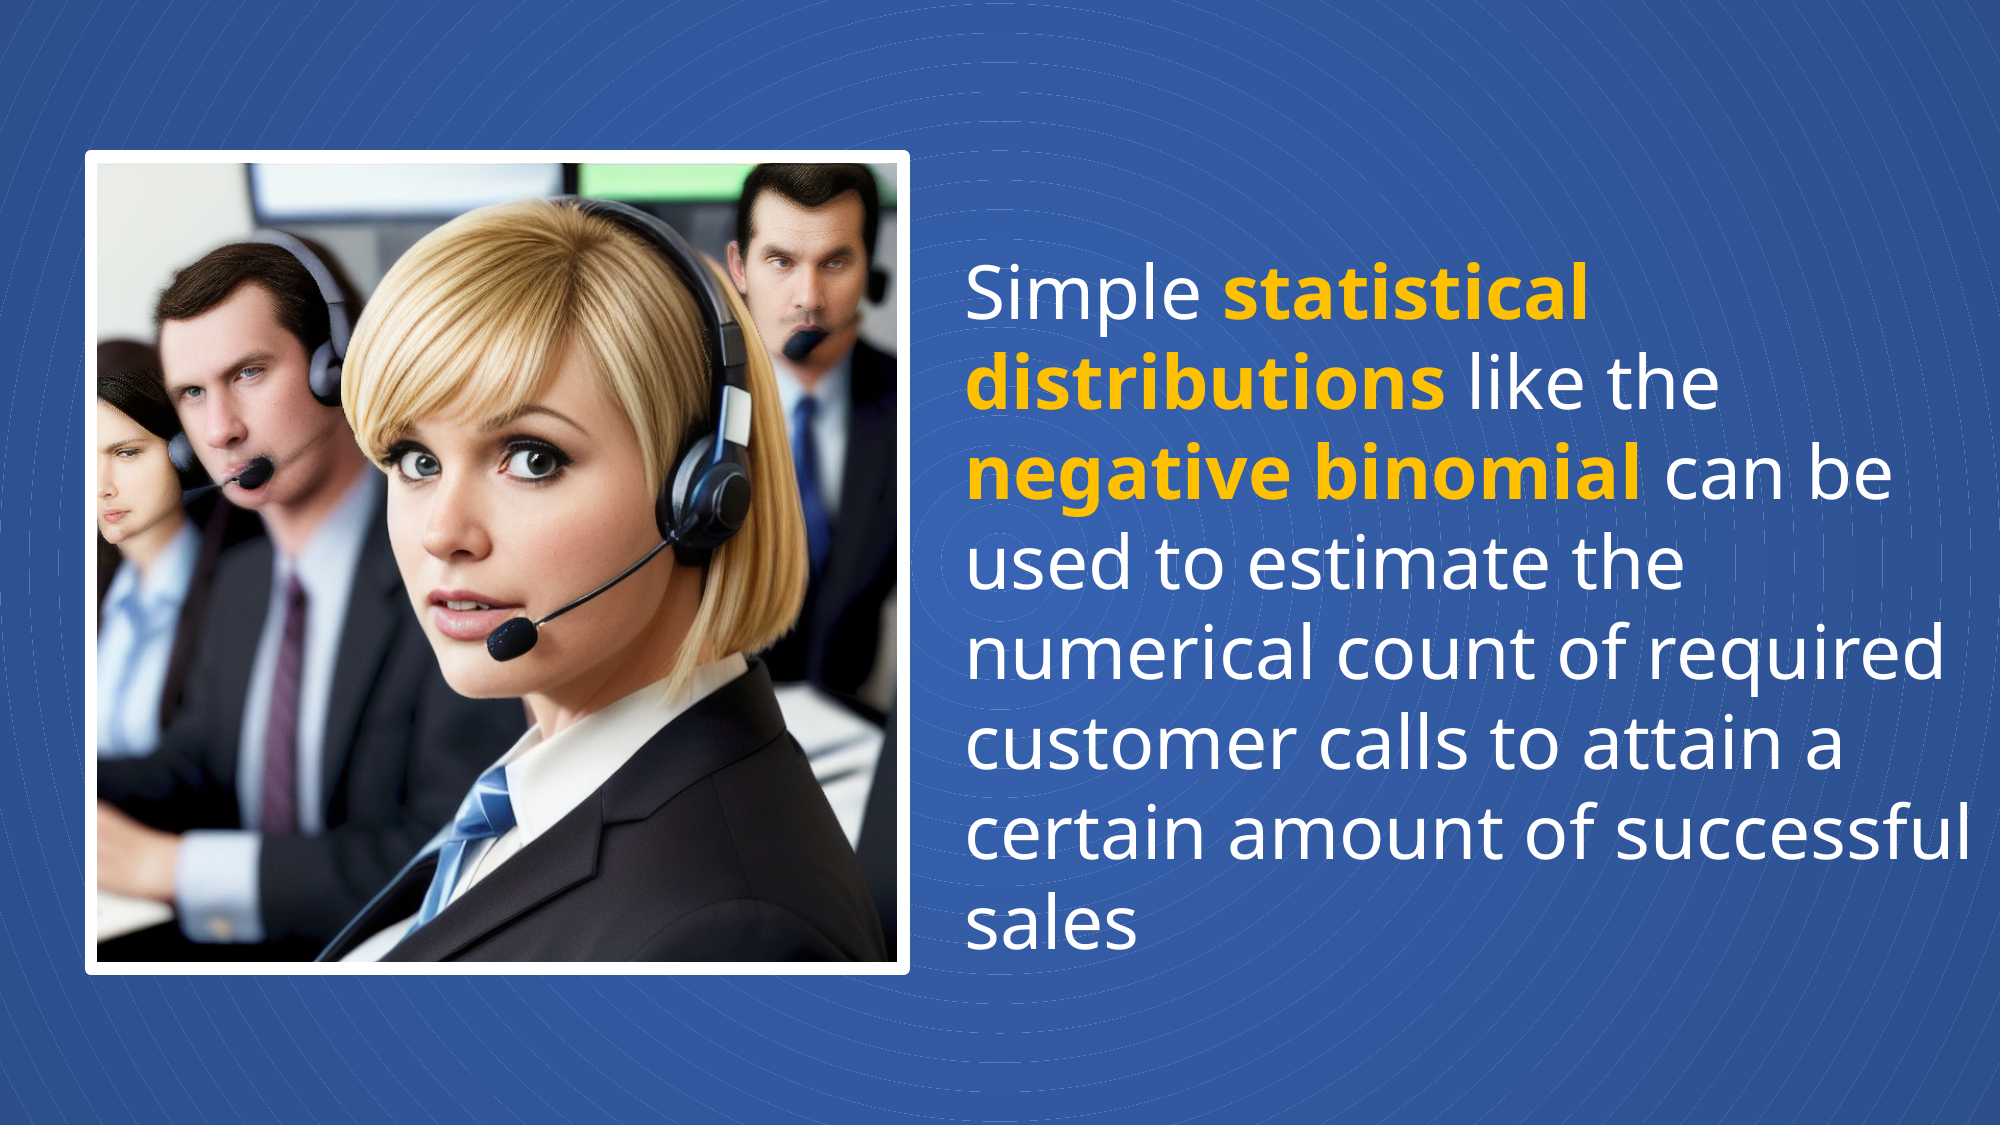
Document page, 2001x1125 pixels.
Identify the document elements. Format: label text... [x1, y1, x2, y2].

picture [97, 162, 898, 963]
text_box Simple statistical distributions like the negative binomial can be used to estimate the numerical count of required customer calls to attain a certain amount of successful sales [949, 237, 2000, 972]
